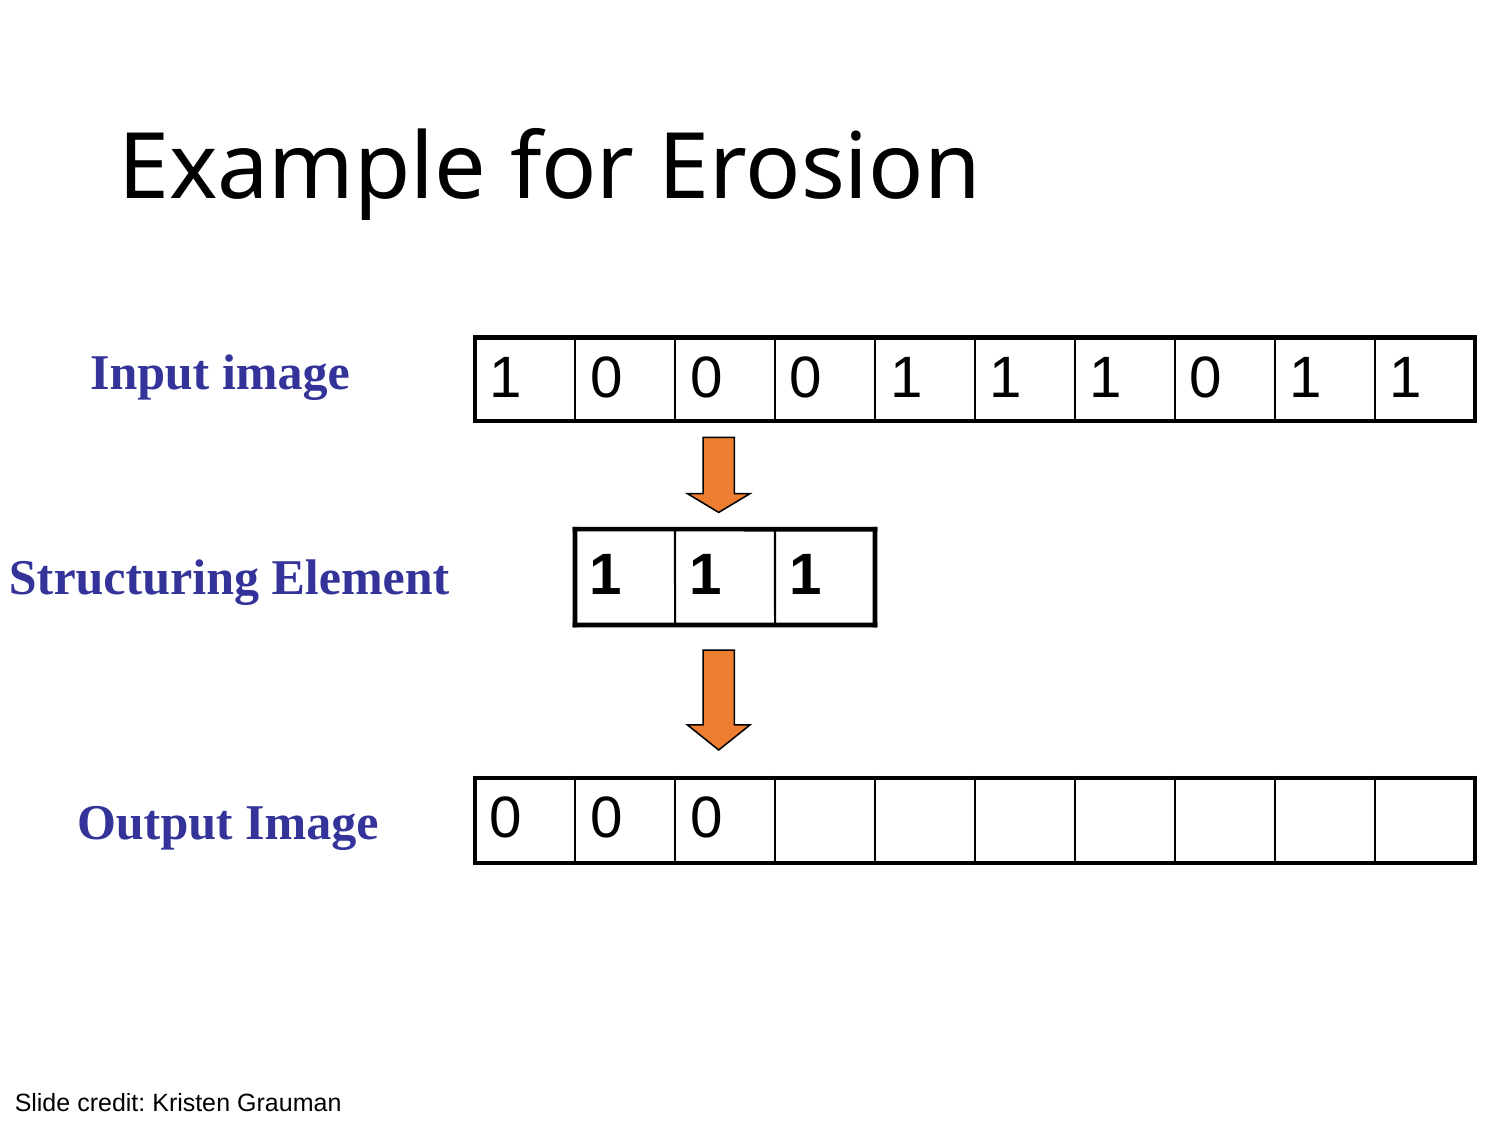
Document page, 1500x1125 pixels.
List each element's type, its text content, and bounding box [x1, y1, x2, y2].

table_header 0 [676, 780, 774, 861]
table_header [976, 780, 1074, 861]
table_header 0 [477, 780, 574, 861]
text_box Slide credit: Kristen Grauman [0, 1079, 688, 1125]
table_header [1276, 780, 1374, 861]
text_box Input image [75, 331, 365, 407]
table_header 1 [1376, 340, 1473, 419]
table_header 1 [1276, 340, 1374, 419]
table_header 1 [876, 340, 974, 419]
text_box Output Image [62, 781, 394, 857]
table_header 0 [1176, 340, 1274, 419]
table_header [876, 780, 974, 861]
table_header [1076, 780, 1174, 861]
table_header 0 [576, 340, 674, 419]
table_header [776, 780, 874, 861]
table_header [1376, 780, 1473, 861]
table_header [1176, 780, 1274, 861]
table_header 1 [1076, 340, 1174, 419]
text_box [574, 437, 875, 750]
text_box Structuring Element [0, 537, 465, 613]
title Example for Erosion [103, 59, 1397, 278]
table_header 1 [477, 340, 574, 419]
table_header 0 [576, 780, 674, 861]
table_header 0 [776, 340, 874, 419]
table_header 1 [976, 340, 1074, 419]
table_header 0 [676, 340, 774, 419]
